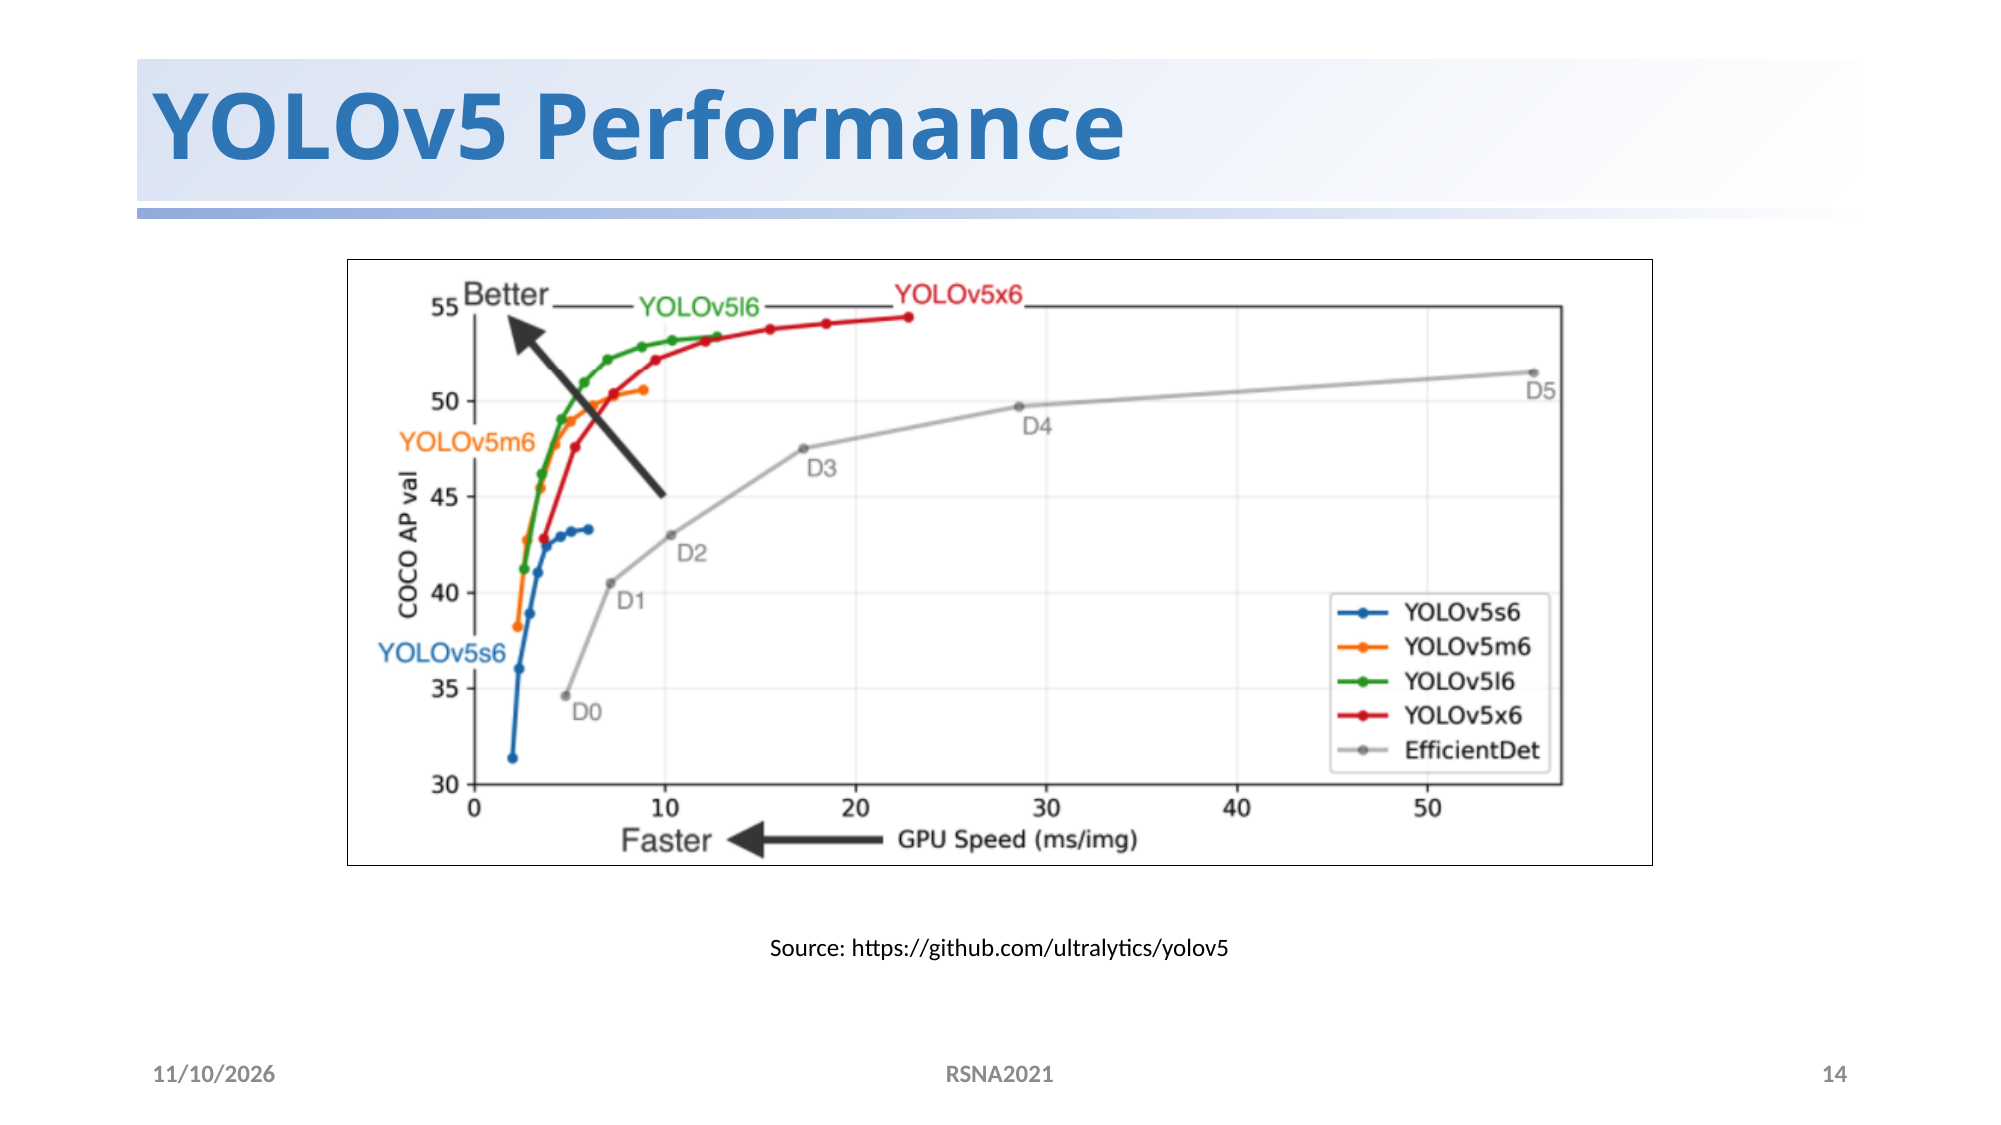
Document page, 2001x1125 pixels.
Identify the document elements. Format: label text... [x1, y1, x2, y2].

text_box Source: https://github.com/ultralytics/yolov5 [755, 924, 1245, 970]
title YOLOv5 Performance [137, 59, 1863, 201]
footer RSNA2021 [662, 1042, 1338, 1103]
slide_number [137, 1042, 588, 1103]
slide_number 14 [1412, 1042, 1863, 1103]
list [347, 259, 1653, 866]
